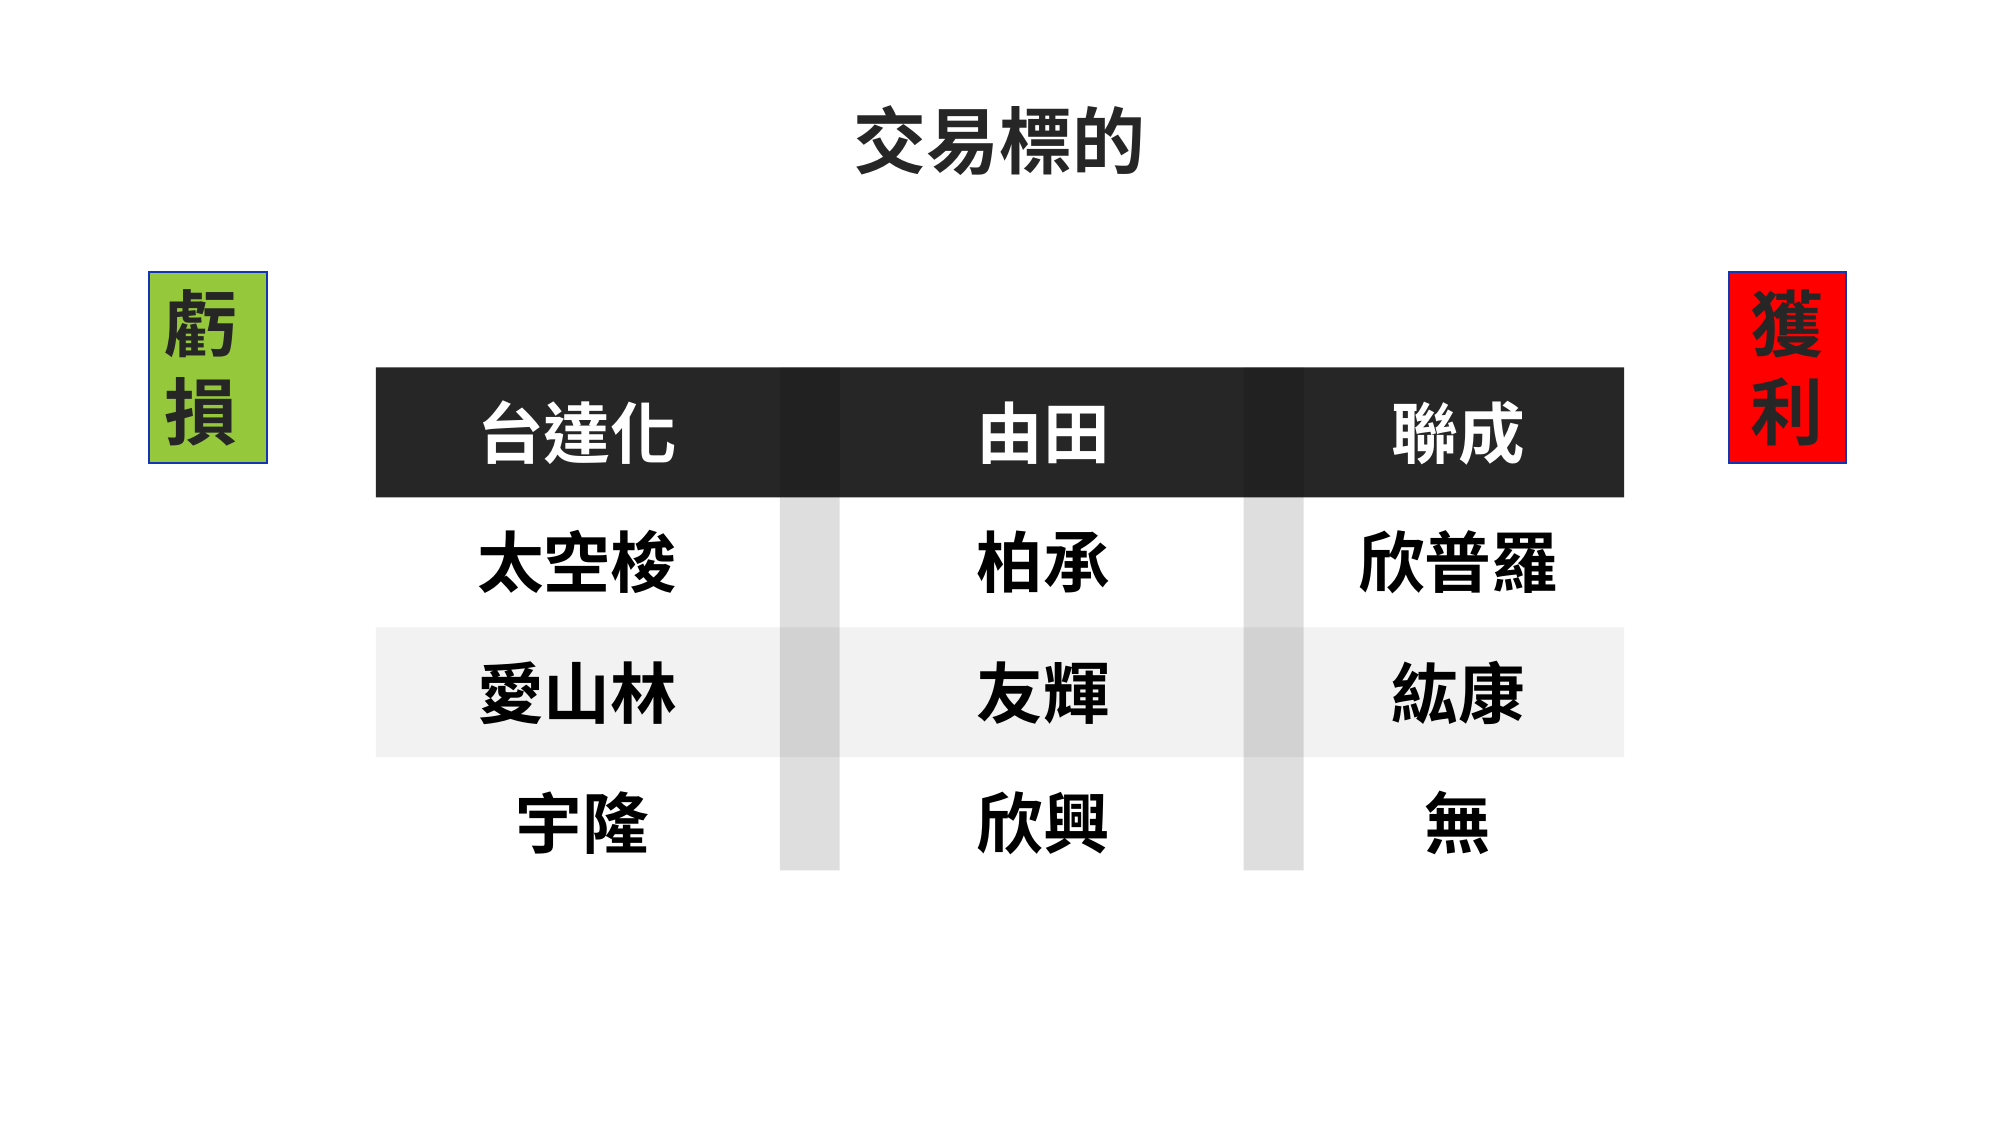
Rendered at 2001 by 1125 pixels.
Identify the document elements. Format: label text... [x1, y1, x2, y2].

text_box 紘康 [1338, 644, 1578, 739]
text_box [1728, 271, 1847, 464]
text_box 虧 損 [149, 271, 253, 462]
text_box 欣興 [923, 774, 1163, 870]
text_box 獲 利 [1735, 271, 1839, 462]
text_box 欣普羅 [1338, 513, 1578, 609]
text_box [1243, 366, 1305, 871]
text_box [841, 366, 1243, 498]
text_box [148, 271, 268, 464]
text_box 台達化 [462, 384, 702, 480]
text_box 聯成 [1338, 384, 1578, 480]
text_box 交易標的 [102, 88, 1898, 191]
text_box 無 [1338, 774, 1578, 870]
text_box [375, 366, 779, 498]
text_box 友輝 [923, 644, 1163, 739]
text_box 宇隆 [462, 774, 702, 869]
text_box [375, 626, 779, 758]
text_box [1305, 626, 1625, 758]
text_box 柏承 [923, 513, 1163, 609]
text_box 由田 [923, 384, 1163, 480]
text_box [779, 366, 841, 871]
text_box [1305, 366, 1625, 498]
text_box 太空梭 [462, 513, 702, 609]
text_box 愛山林 [462, 644, 702, 739]
text_box [841, 626, 1243, 758]
